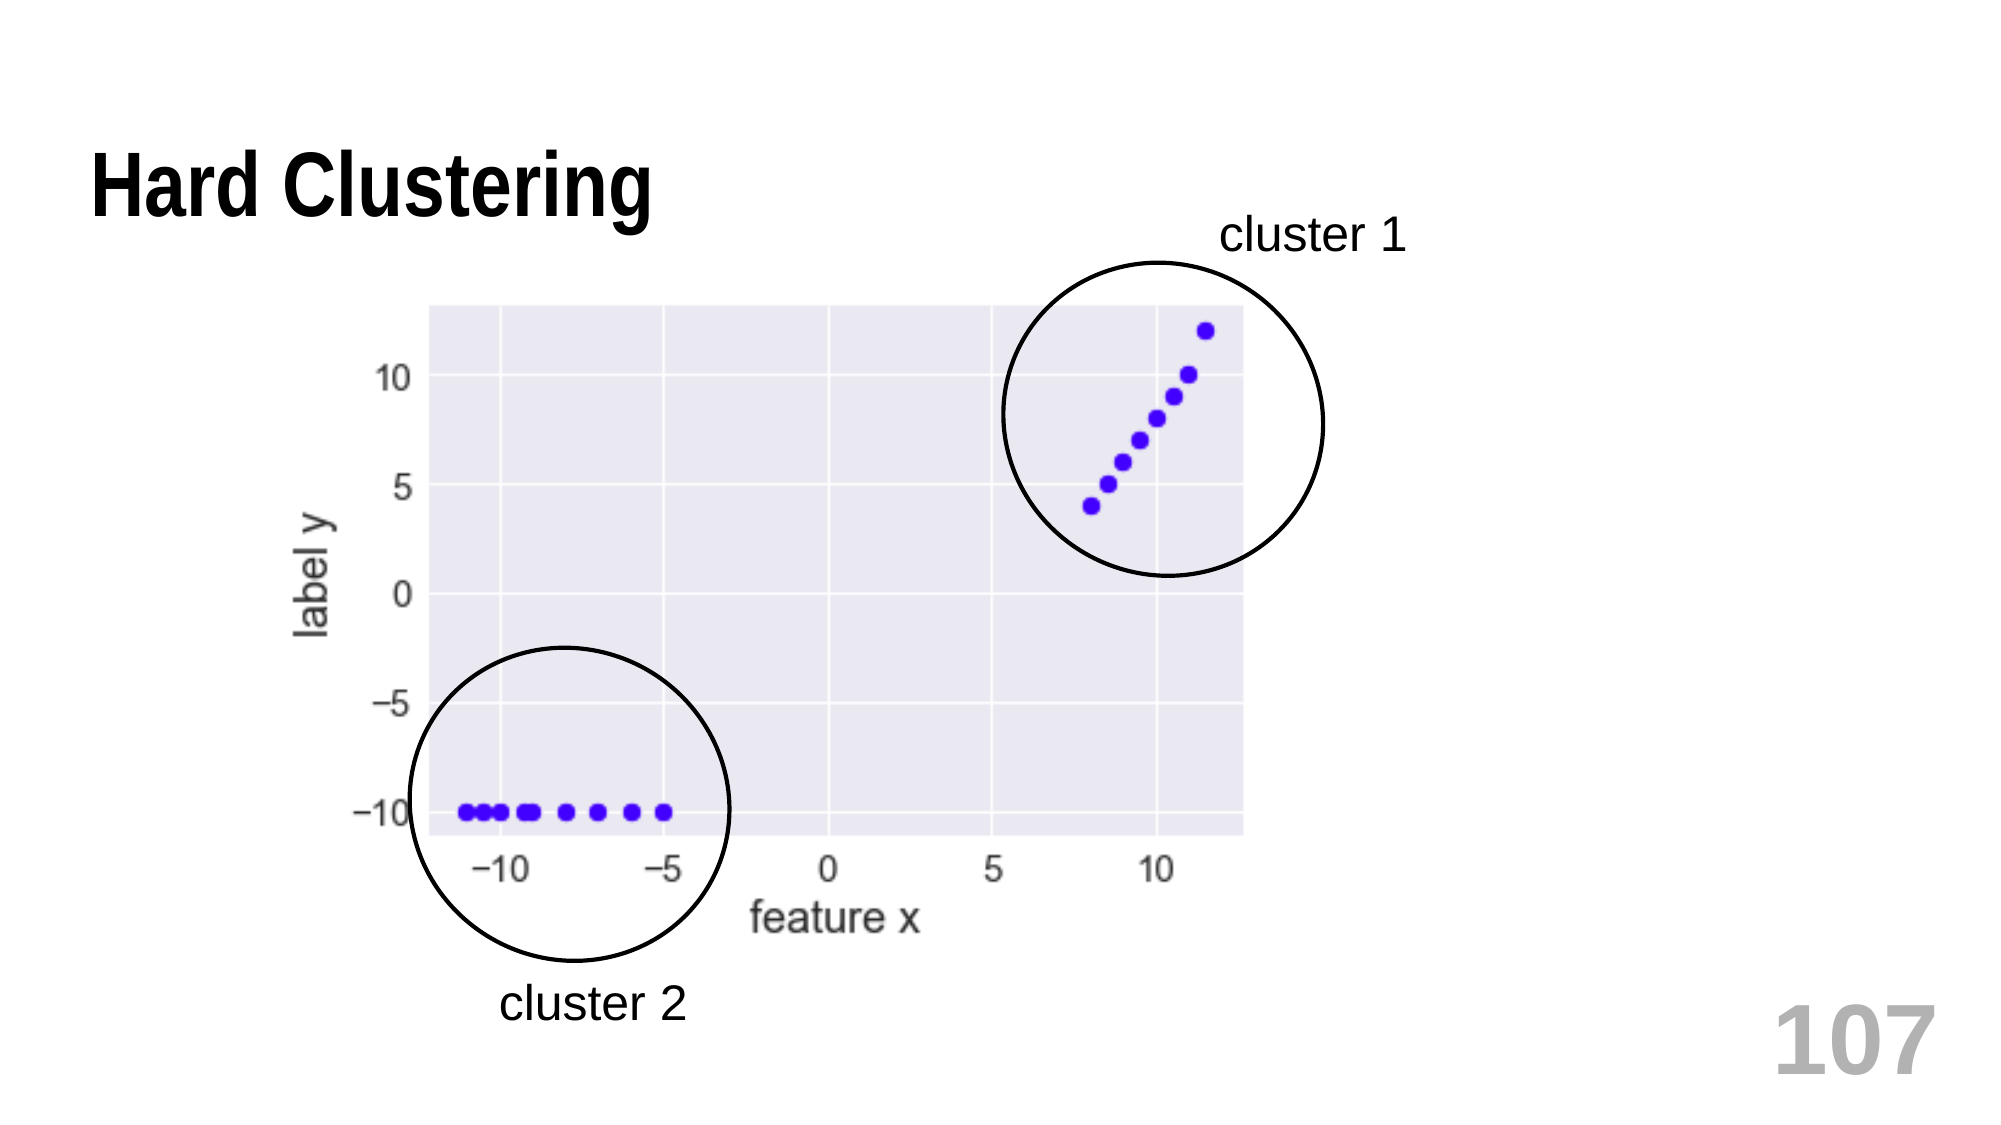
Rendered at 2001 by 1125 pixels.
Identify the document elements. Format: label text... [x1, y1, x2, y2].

text_box [1091, 260, 1227, 275]
text_box cluster 1 [1203, 194, 1423, 270]
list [211, 277, 1441, 970]
title Hard Clustering [90, 137, 1910, 238]
slide_number 107 [1638, 987, 1946, 1083]
text_box cluster 2 [484, 978, 703, 1038]
